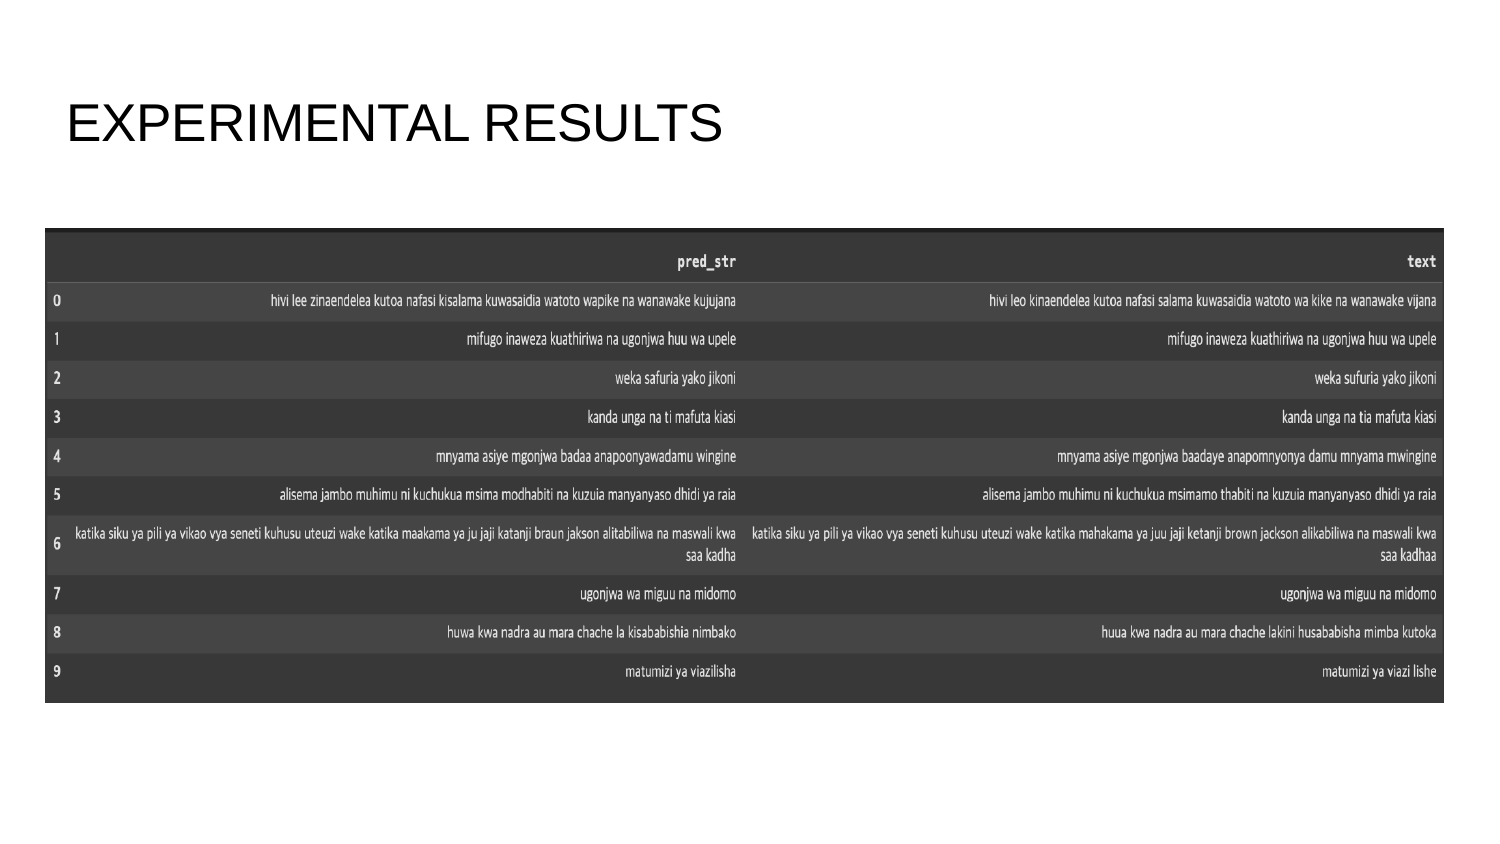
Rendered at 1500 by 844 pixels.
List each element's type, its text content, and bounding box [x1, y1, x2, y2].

title EXPERIMENTAL RESULTS [51, 72, 1449, 167]
picture [45, 228, 1444, 703]
